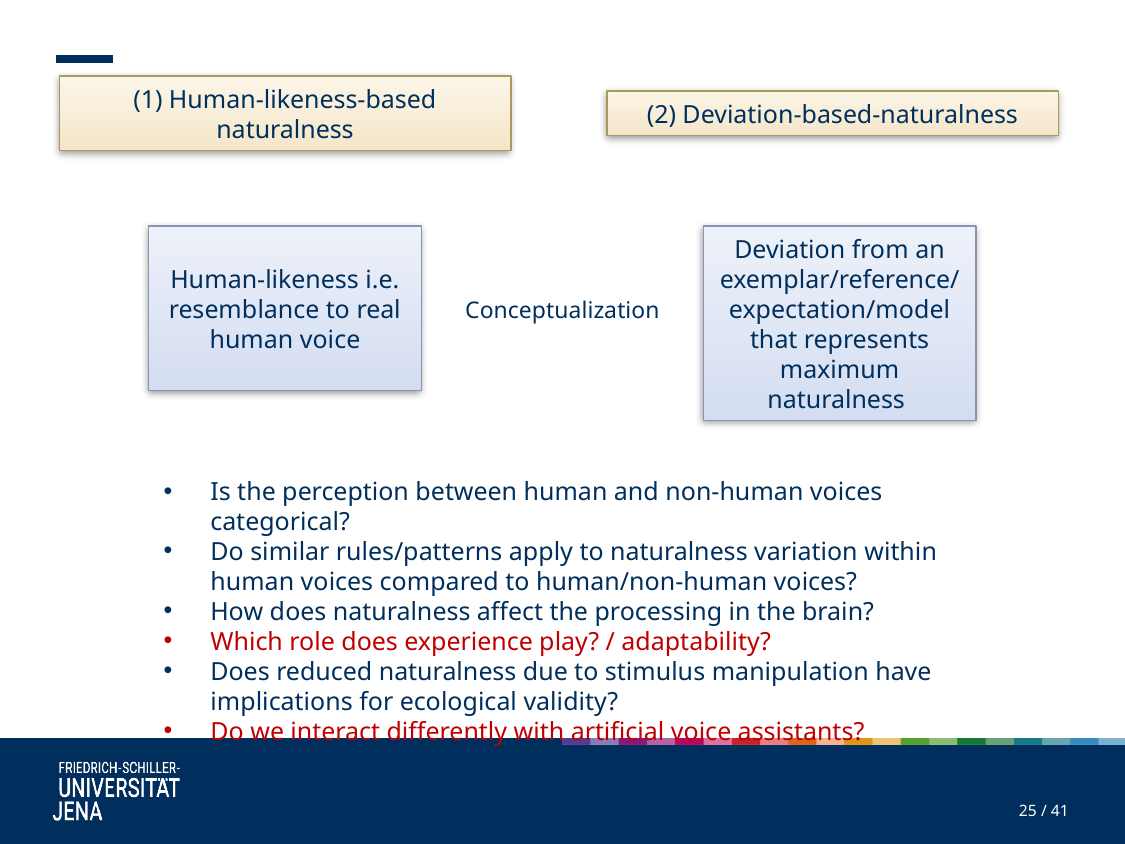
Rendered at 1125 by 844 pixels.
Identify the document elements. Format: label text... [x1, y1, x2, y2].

text_box (2) Deviation-based-naturalness [606, 90, 1059, 136]
text_box Deviation from an exemplar/reference/ expectation/model that represents maximum naturalness [703, 225, 977, 421]
picture [977, 738, 1125, 745]
text_box Conceptualization [450, 287, 675, 331]
text_box Human-likeness i.e. resemblance to real human voice [148, 225, 422, 391]
picture [51, 755, 181, 827]
text_box Is the perception between human and non-human voices categorical? Do similar rules/patterns apply to naturalness variation within human voices compared to human/non-human voices? How does naturalness affect the processing in the brain? Which role does experience play? / adaptability? Does reduced naturalness due to stimulus manipulation have implications for ecological validity? Do we interact differently with artificial voice assistants? [148, 468, 977, 753]
text_box (1) Human-likeness-based naturalness [59, 75, 512, 151]
